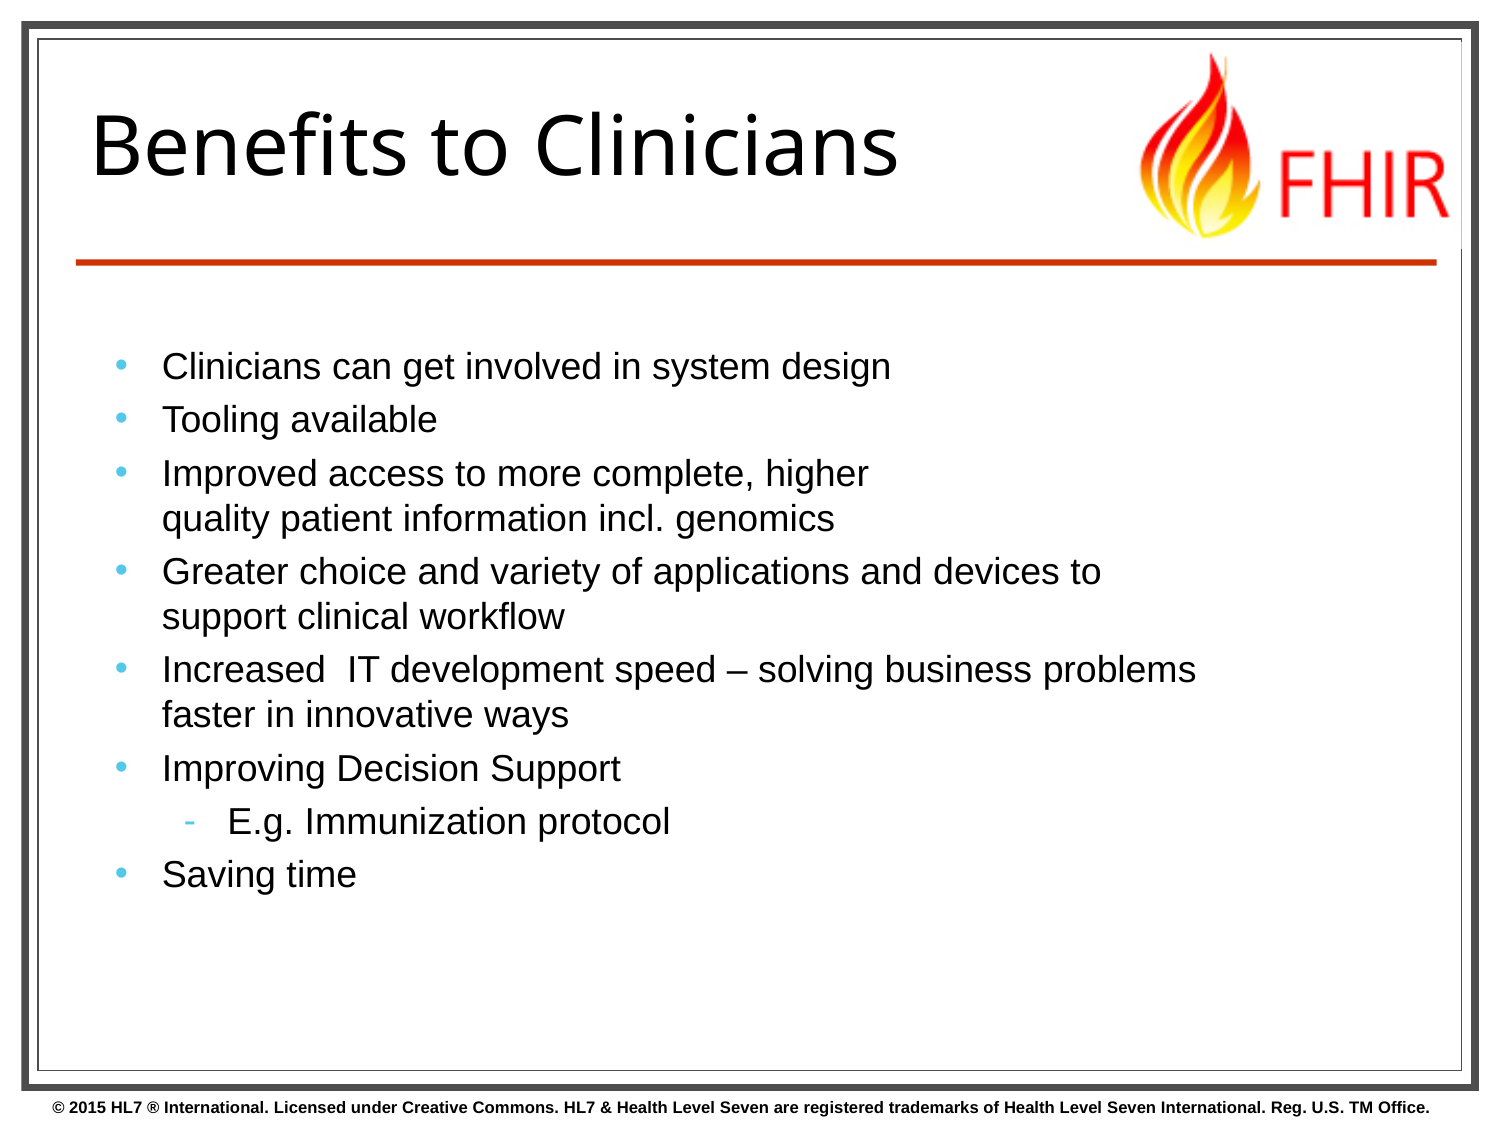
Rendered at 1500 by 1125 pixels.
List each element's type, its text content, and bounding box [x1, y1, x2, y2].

picture [1128, 42, 1462, 249]
title Benefits to Clinicians [53, 54, 1128, 249]
list Clinicians can get involved in system design Tooling available Improved access to more complete, higher quality patient information incl. genomics Greater choice and variety of applications and devices to support clinical workflow Increased IT development speed – solving business problems faster in innovative ways Improving Decision Support E.g. Immunization protocol Saving time [100, 334, 1218, 1024]
